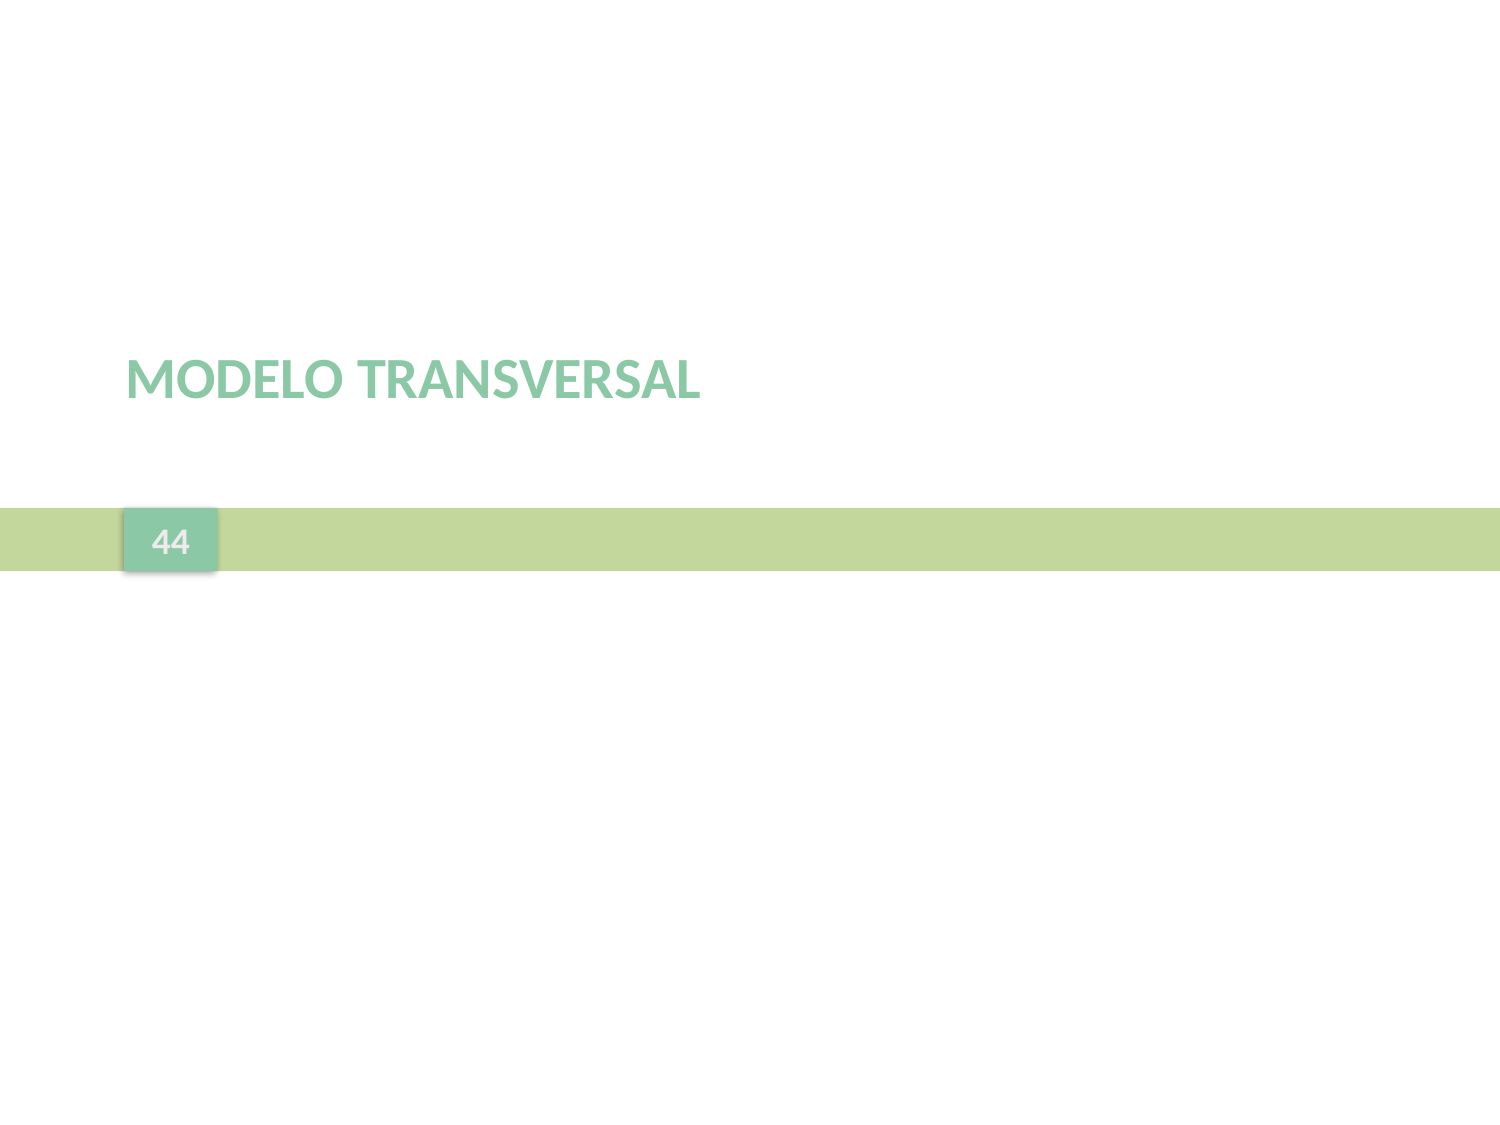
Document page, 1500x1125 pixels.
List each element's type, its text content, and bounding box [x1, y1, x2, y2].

title Modelo transversal [110, 332, 1386, 478]
